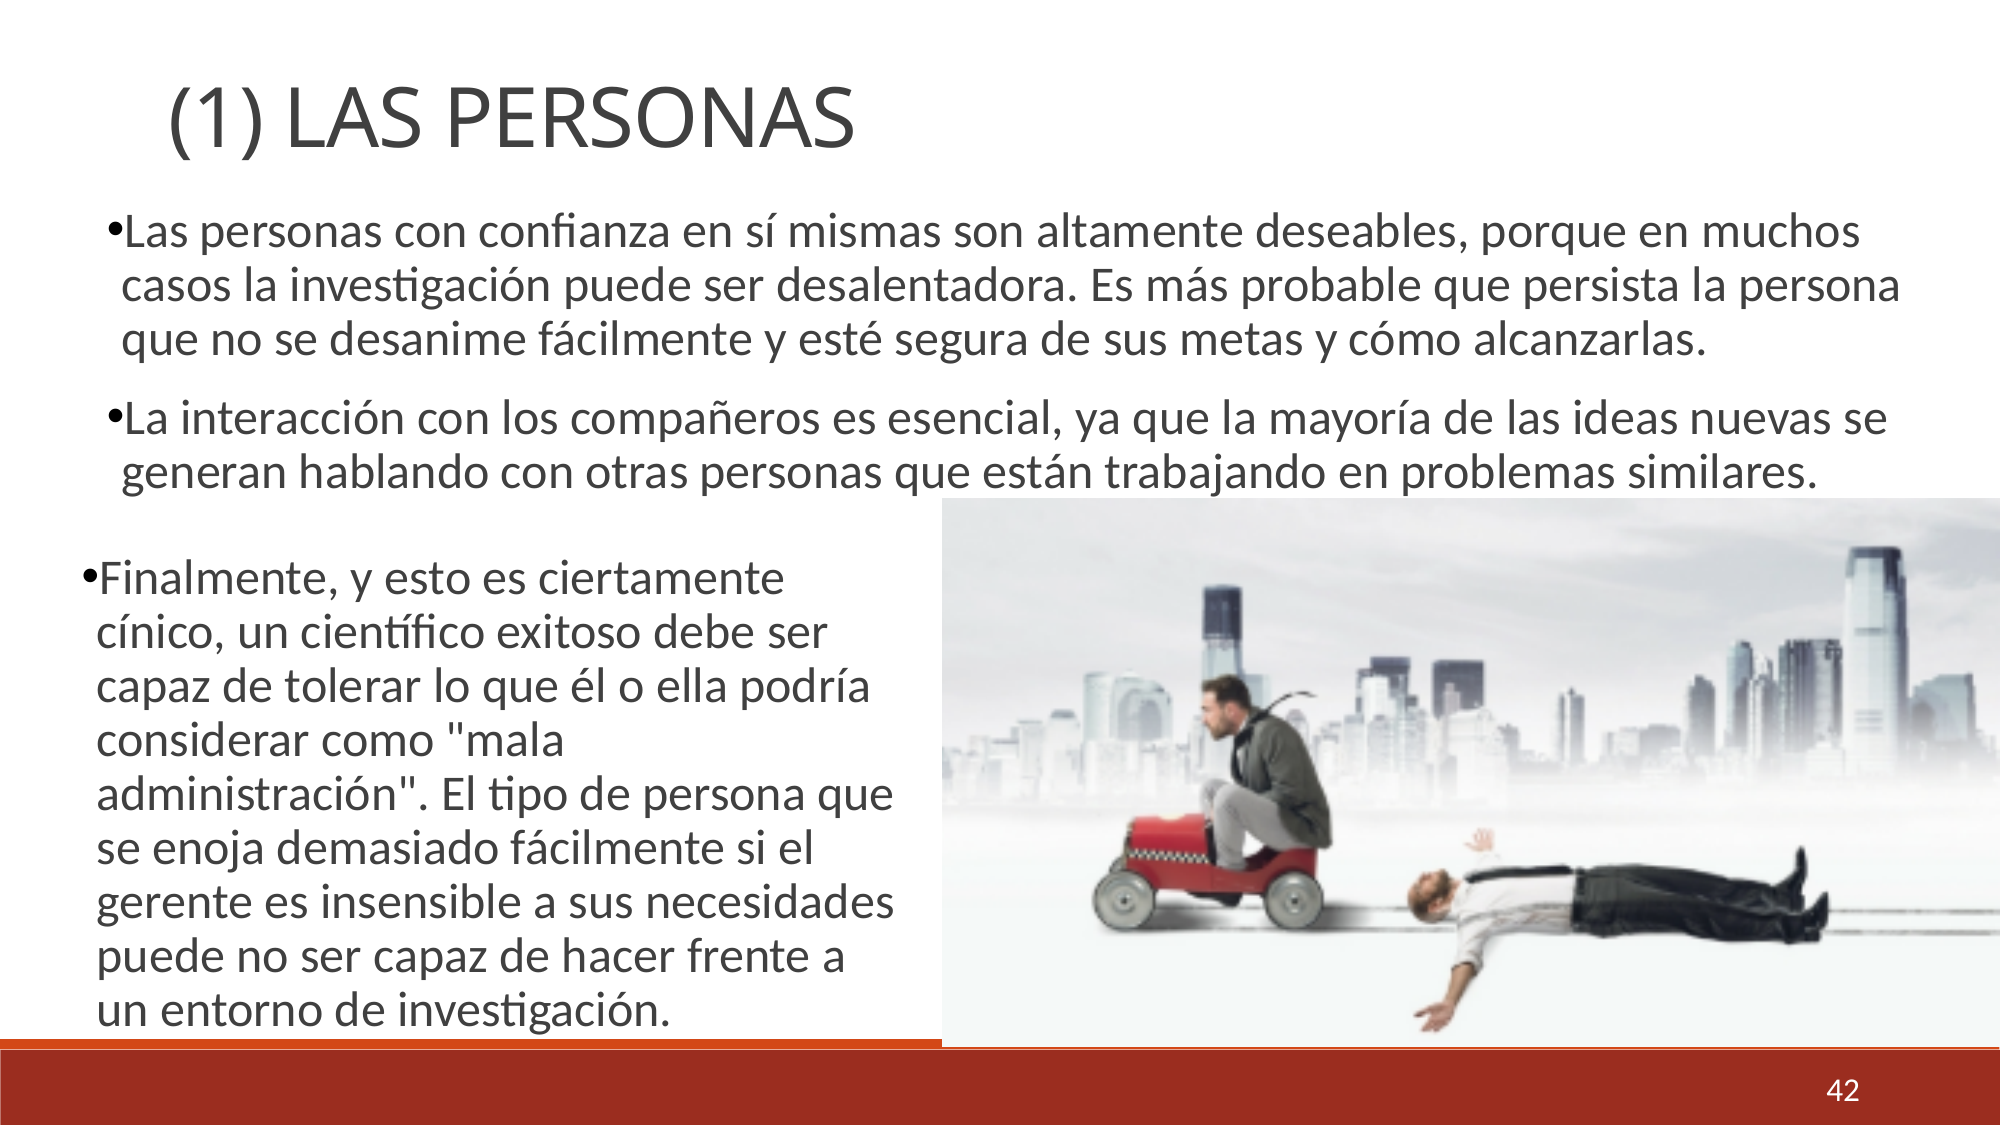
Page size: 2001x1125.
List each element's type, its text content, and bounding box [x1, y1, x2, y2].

text_box Finalmente, y esto es ciertamente cínico, un científico exitoso debe ser capaz de tolerar lo que él o ella podría considerar como "mala administración". El tipo de persona que se enoja demasiado fácilmente si el gerente es insensible a sus necesidades puede no ser capaz de hacer frente a un entorno de investigación. [66, 543, 914, 844]
picture [941, 498, 2000, 1047]
slide_number 42 [126, 1061, 1875, 1115]
text_box Las personas con confianza en sí mismas son altamente deseables, porque en muchos casos la investigación puede ser desalentadora. Es más probable que persista la persona que no se desanime fácilmente y esté segura de sus metas y cómo alcanzarlas. La interacción con los compañeros es esencial, ya que la mayoría de las ideas nuevas se generan hablando con otras personas que están trabajando en problemas similares. [92, 196, 1938, 544]
text_box (1) LAS PERSONAS [154, 71, 1875, 196]
